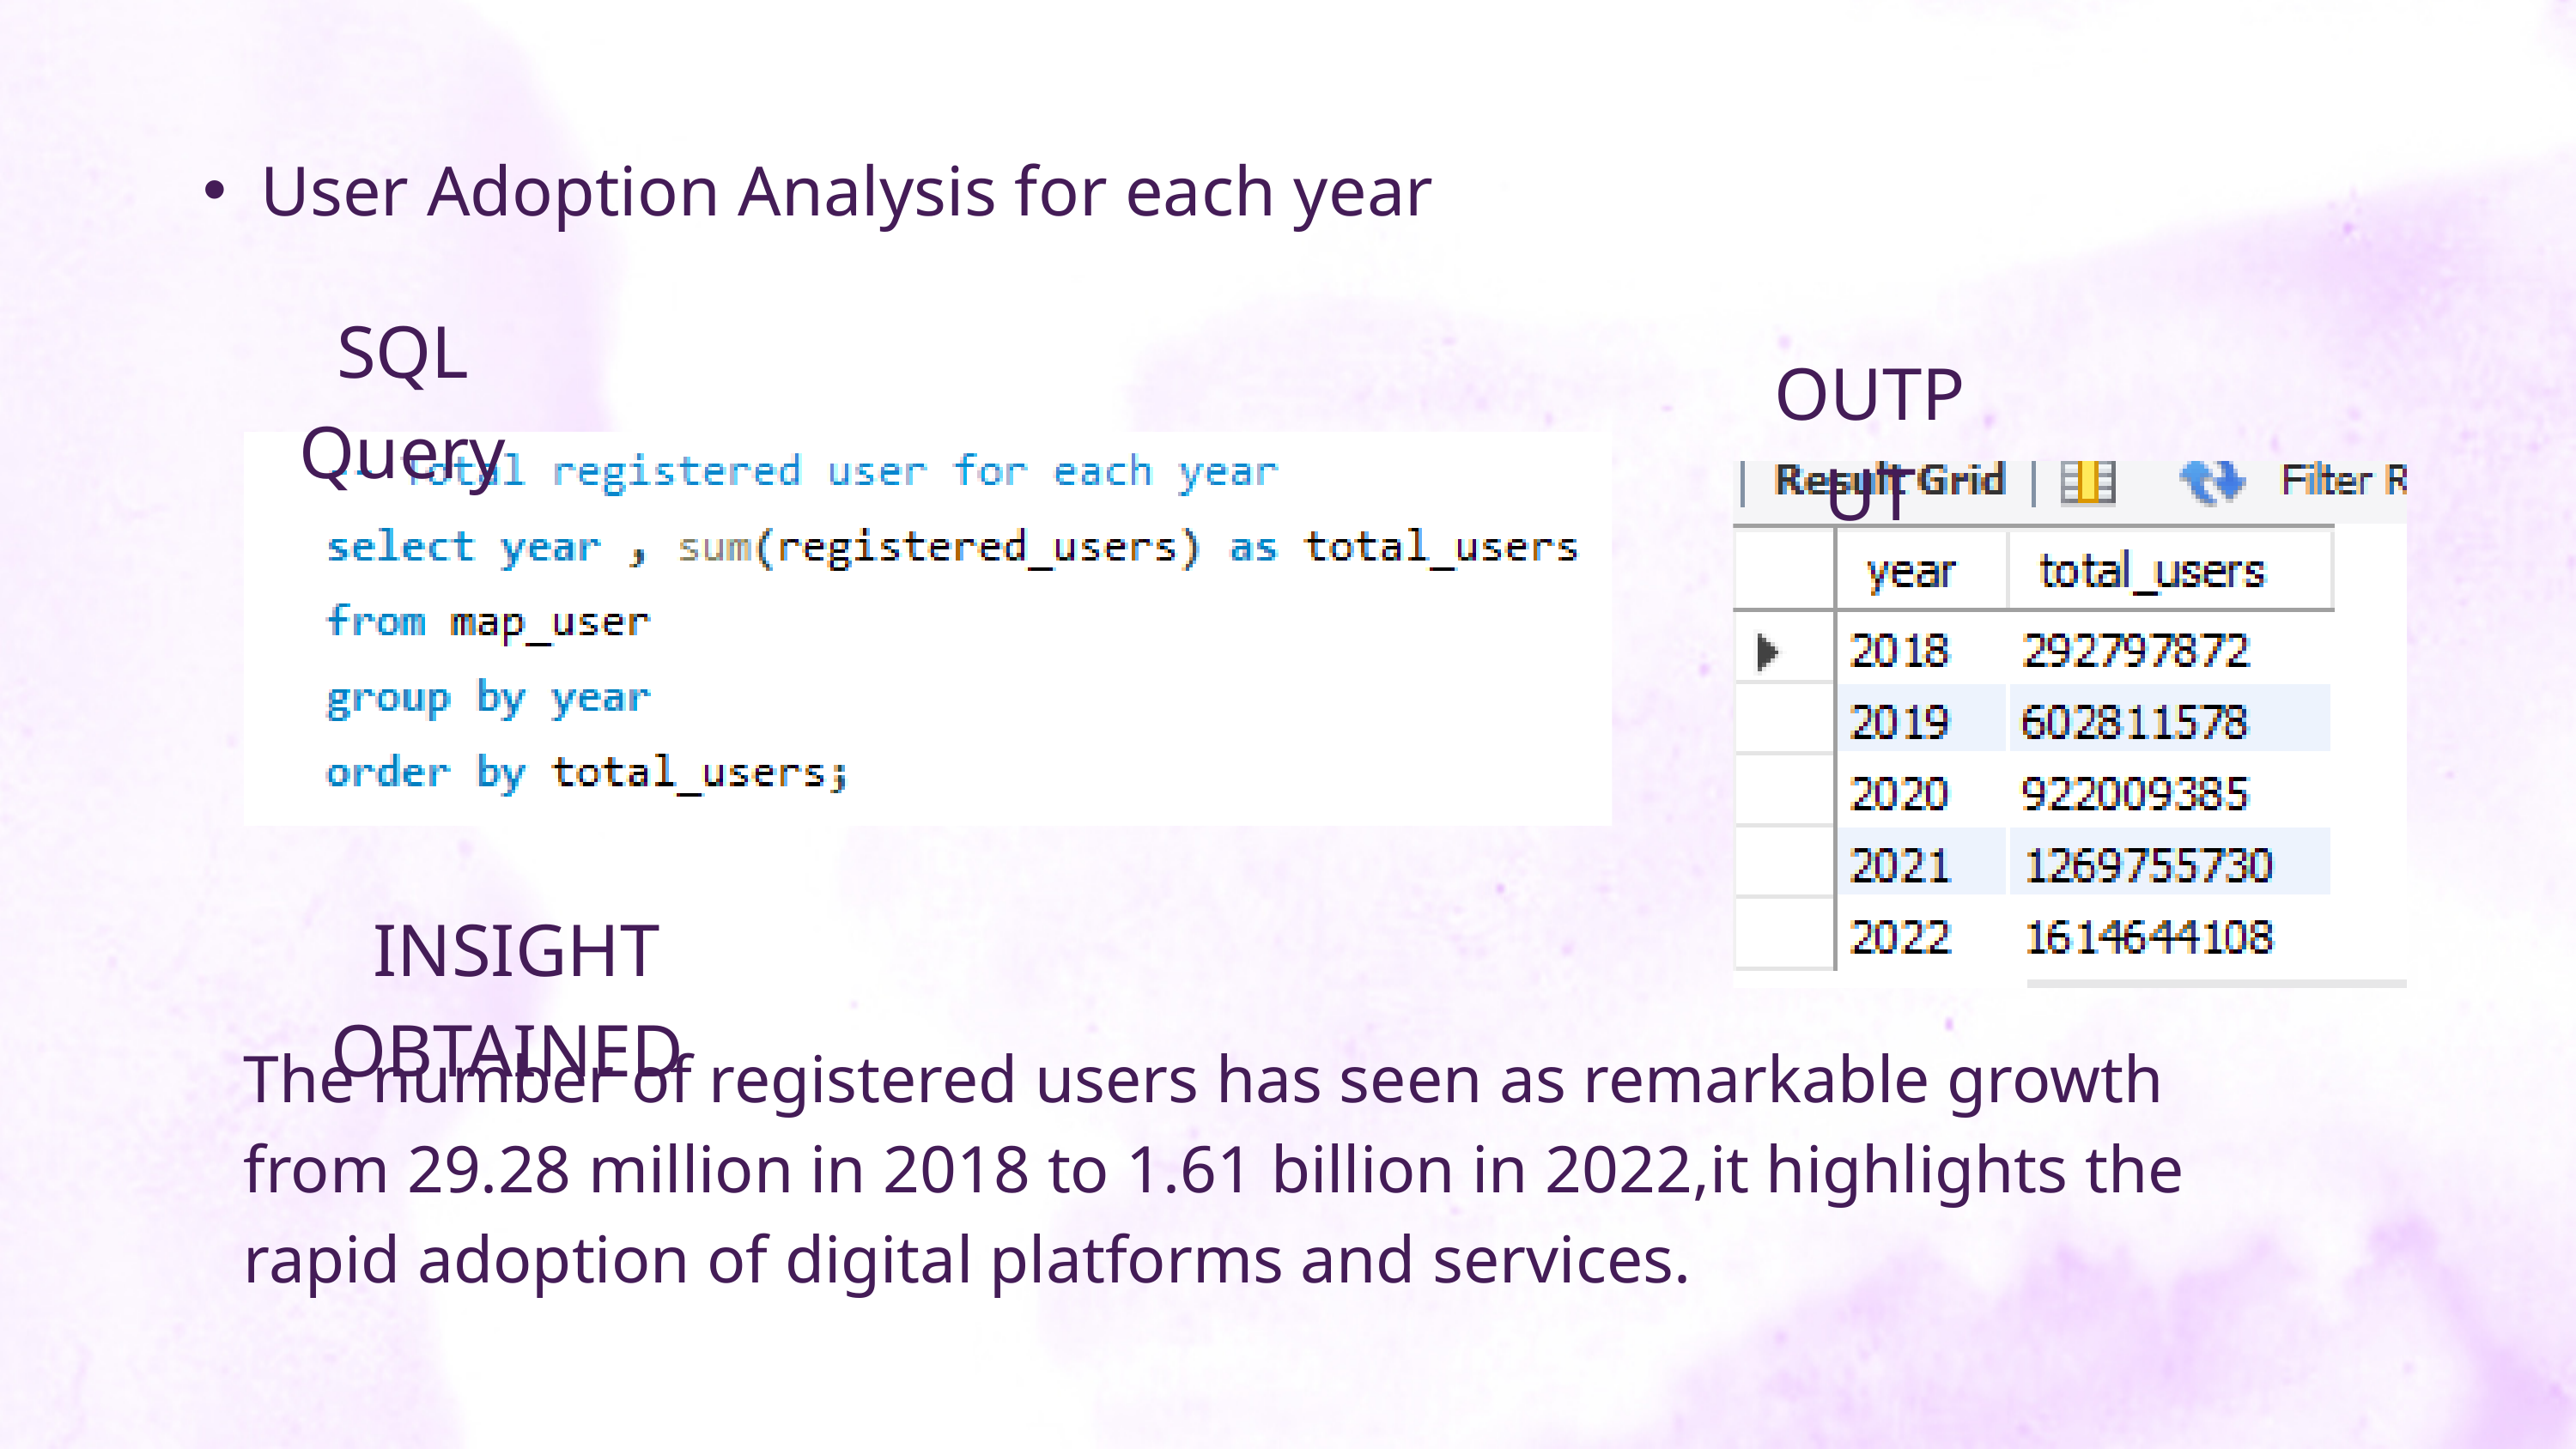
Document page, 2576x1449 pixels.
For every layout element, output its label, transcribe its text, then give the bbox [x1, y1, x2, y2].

text_box [243, 432, 1613, 826]
text_box [0, 0, 2576, 1449]
text_box INSIGHT OBTAINED [243, 890, 790, 1091]
text_box The number of registered users has seen as remarkable growth from 29.28 million in 2018 to 1.61 billion in 2022,it highlights the rapid adoption of digital platforms and services. [243, 1025, 2207, 1296]
text_box SQL Query [243, 292, 562, 493]
text_box OUTPUT [1757, 335, 1983, 536]
text_box User Adoption Analysis for each year [144, 134, 2449, 230]
text_box [1733, 461, 2407, 988]
